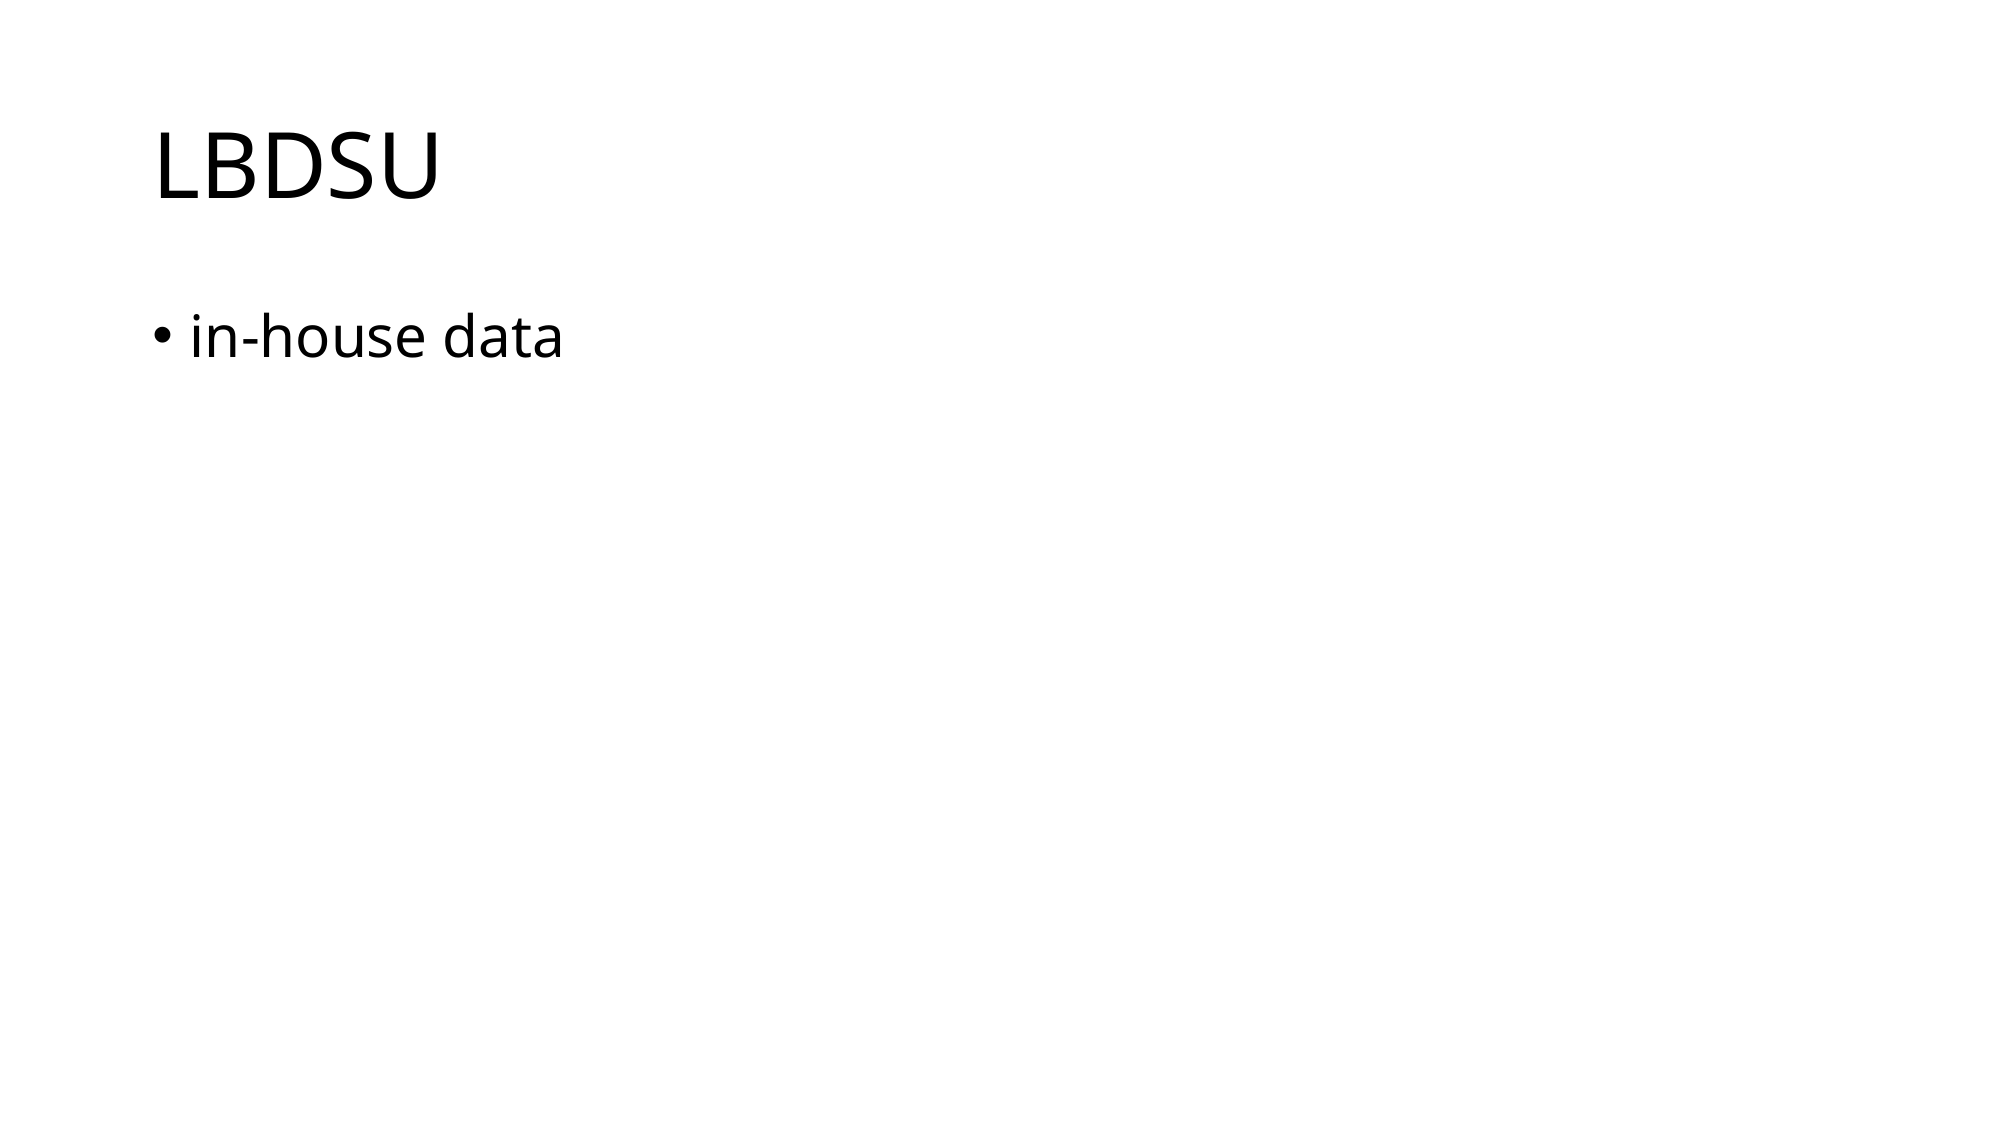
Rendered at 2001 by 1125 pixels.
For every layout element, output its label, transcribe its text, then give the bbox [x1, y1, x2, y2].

title LBDSU [137, 59, 1863, 278]
list in-house data [137, 299, 1863, 1014]
